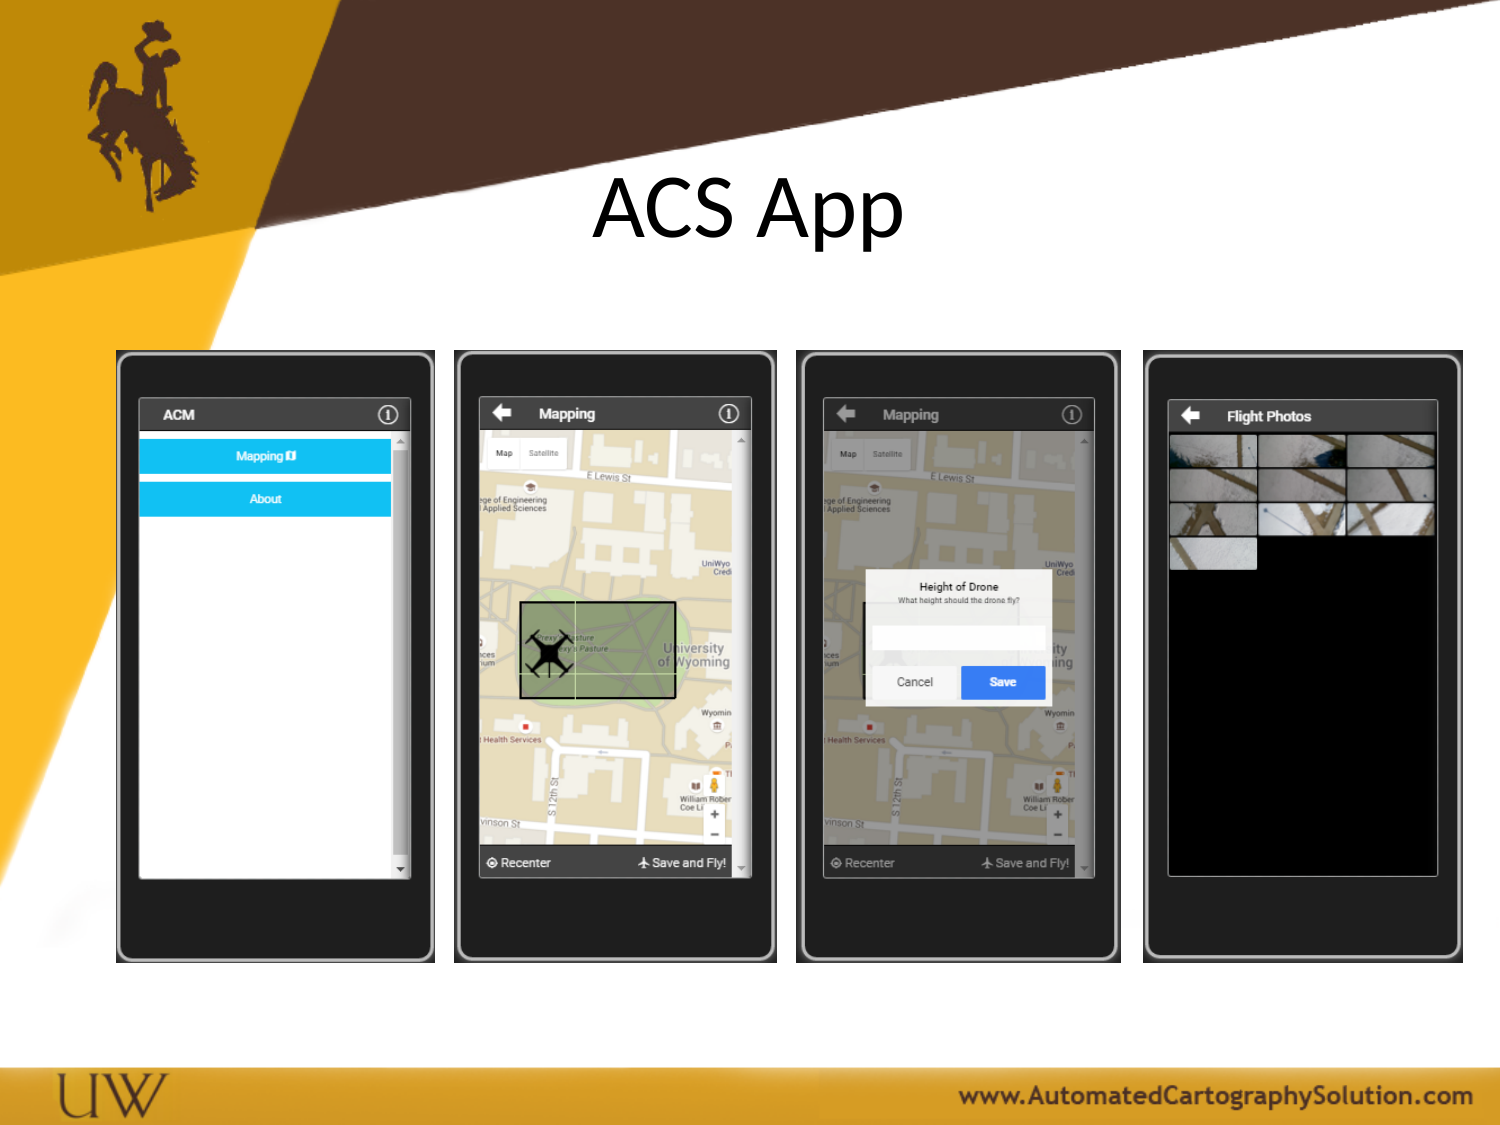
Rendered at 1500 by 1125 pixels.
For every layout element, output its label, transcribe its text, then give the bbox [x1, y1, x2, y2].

title ACS App [74, 107, 1425, 295]
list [115, 349, 435, 963]
picture [0, 0, 1500, 1125]
